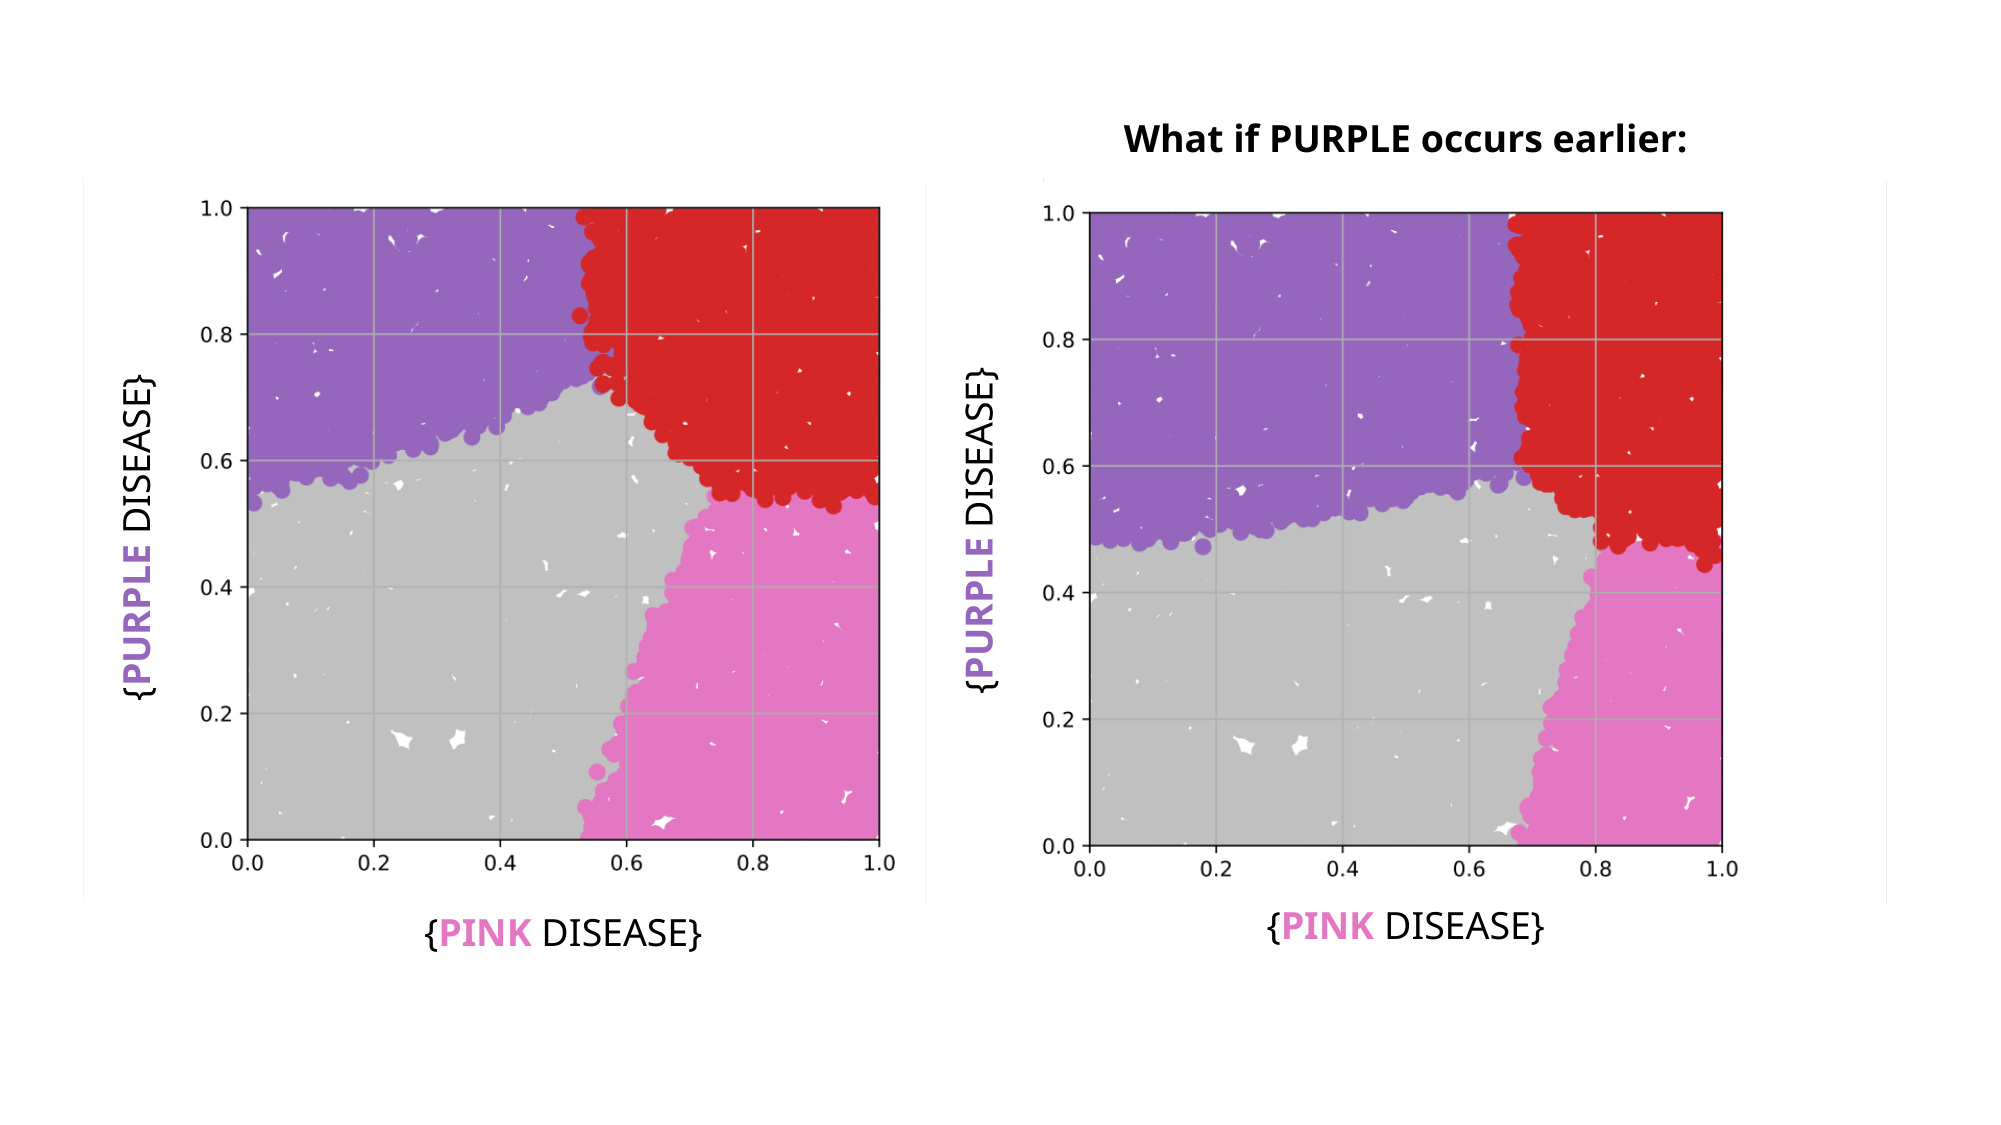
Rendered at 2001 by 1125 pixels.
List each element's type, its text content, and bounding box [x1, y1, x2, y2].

picture [81, 176, 1888, 905]
text_box What if PURPLE occurs earlier: [1018, 108, 1794, 168]
